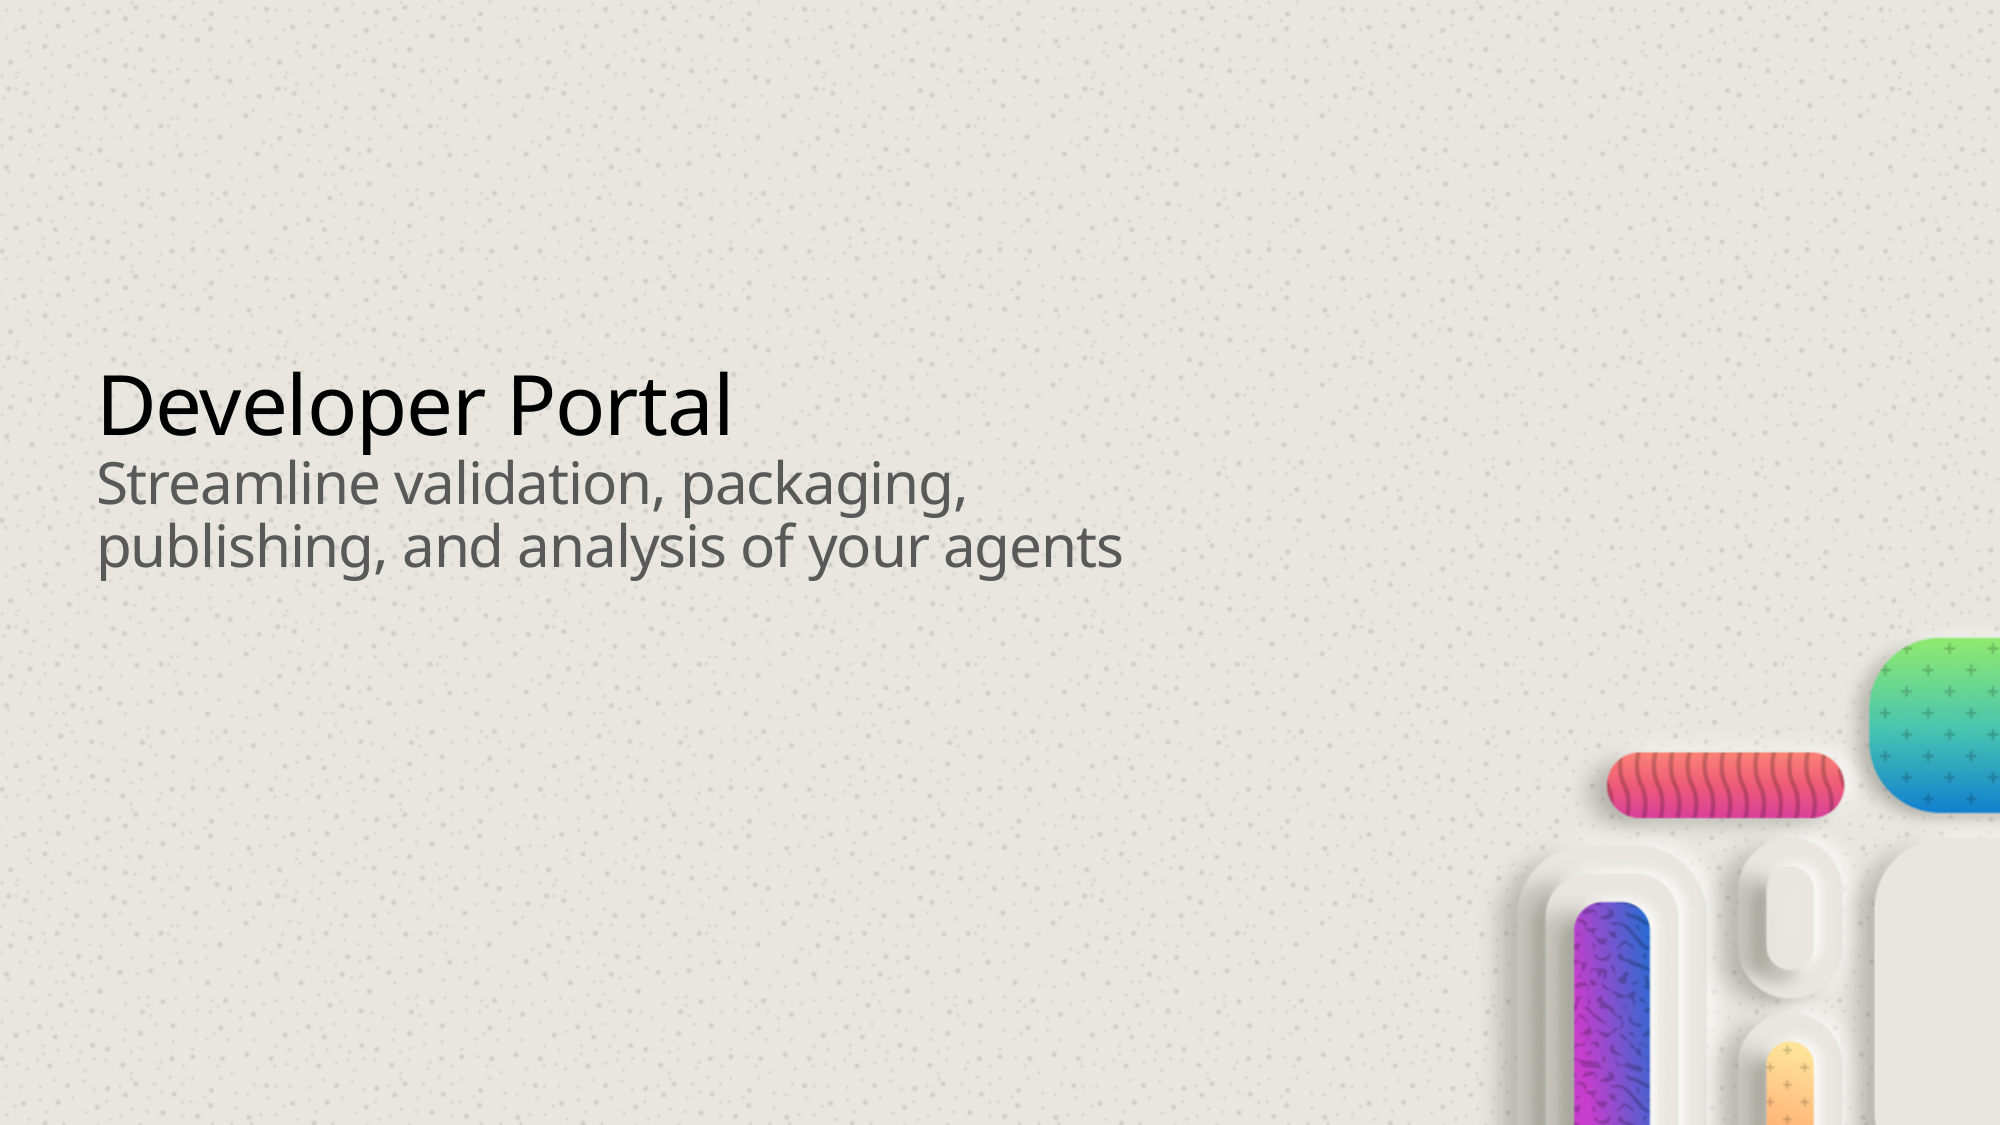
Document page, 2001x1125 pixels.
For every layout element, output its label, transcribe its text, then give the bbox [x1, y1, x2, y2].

title Developer Portal Streamline validation, packaging, publishing, and analysis of your agents [96, 361, 1207, 580]
picture [0, 0, 2000, 1125]
